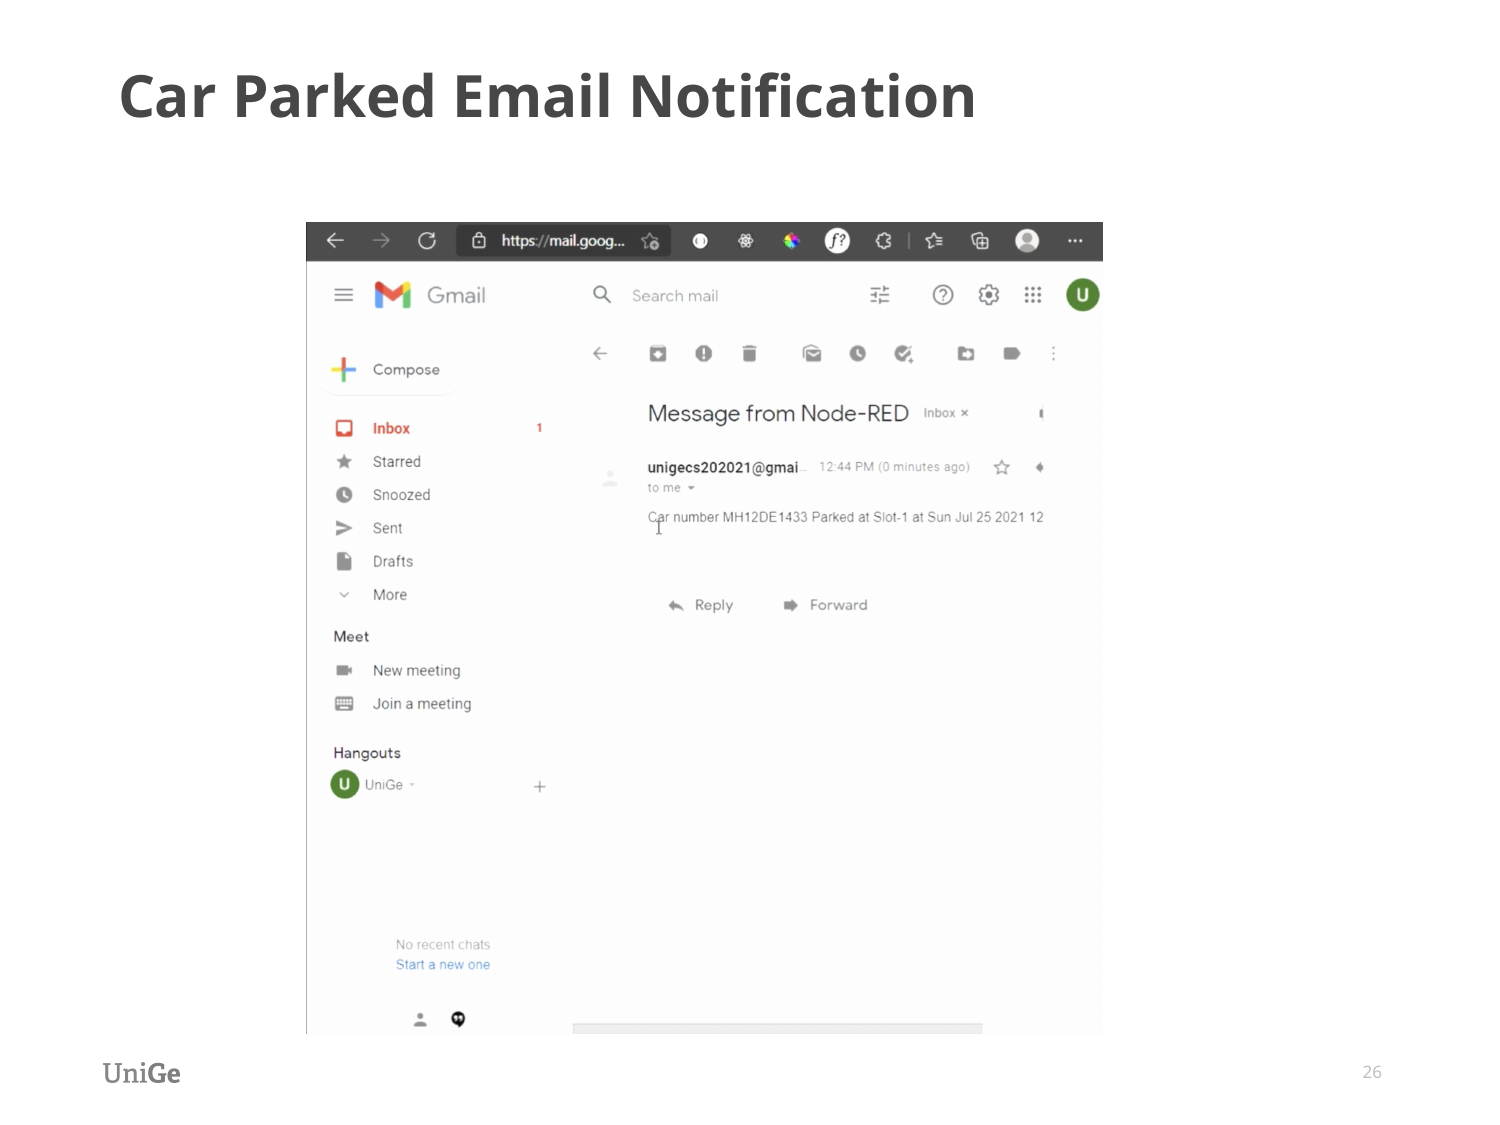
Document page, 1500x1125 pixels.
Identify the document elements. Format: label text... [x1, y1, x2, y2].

title Car Parked Email Notification [103, 59, 1397, 222]
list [306, 222, 1103, 1035]
slide_number 26 [1059, 1042, 1397, 1103]
